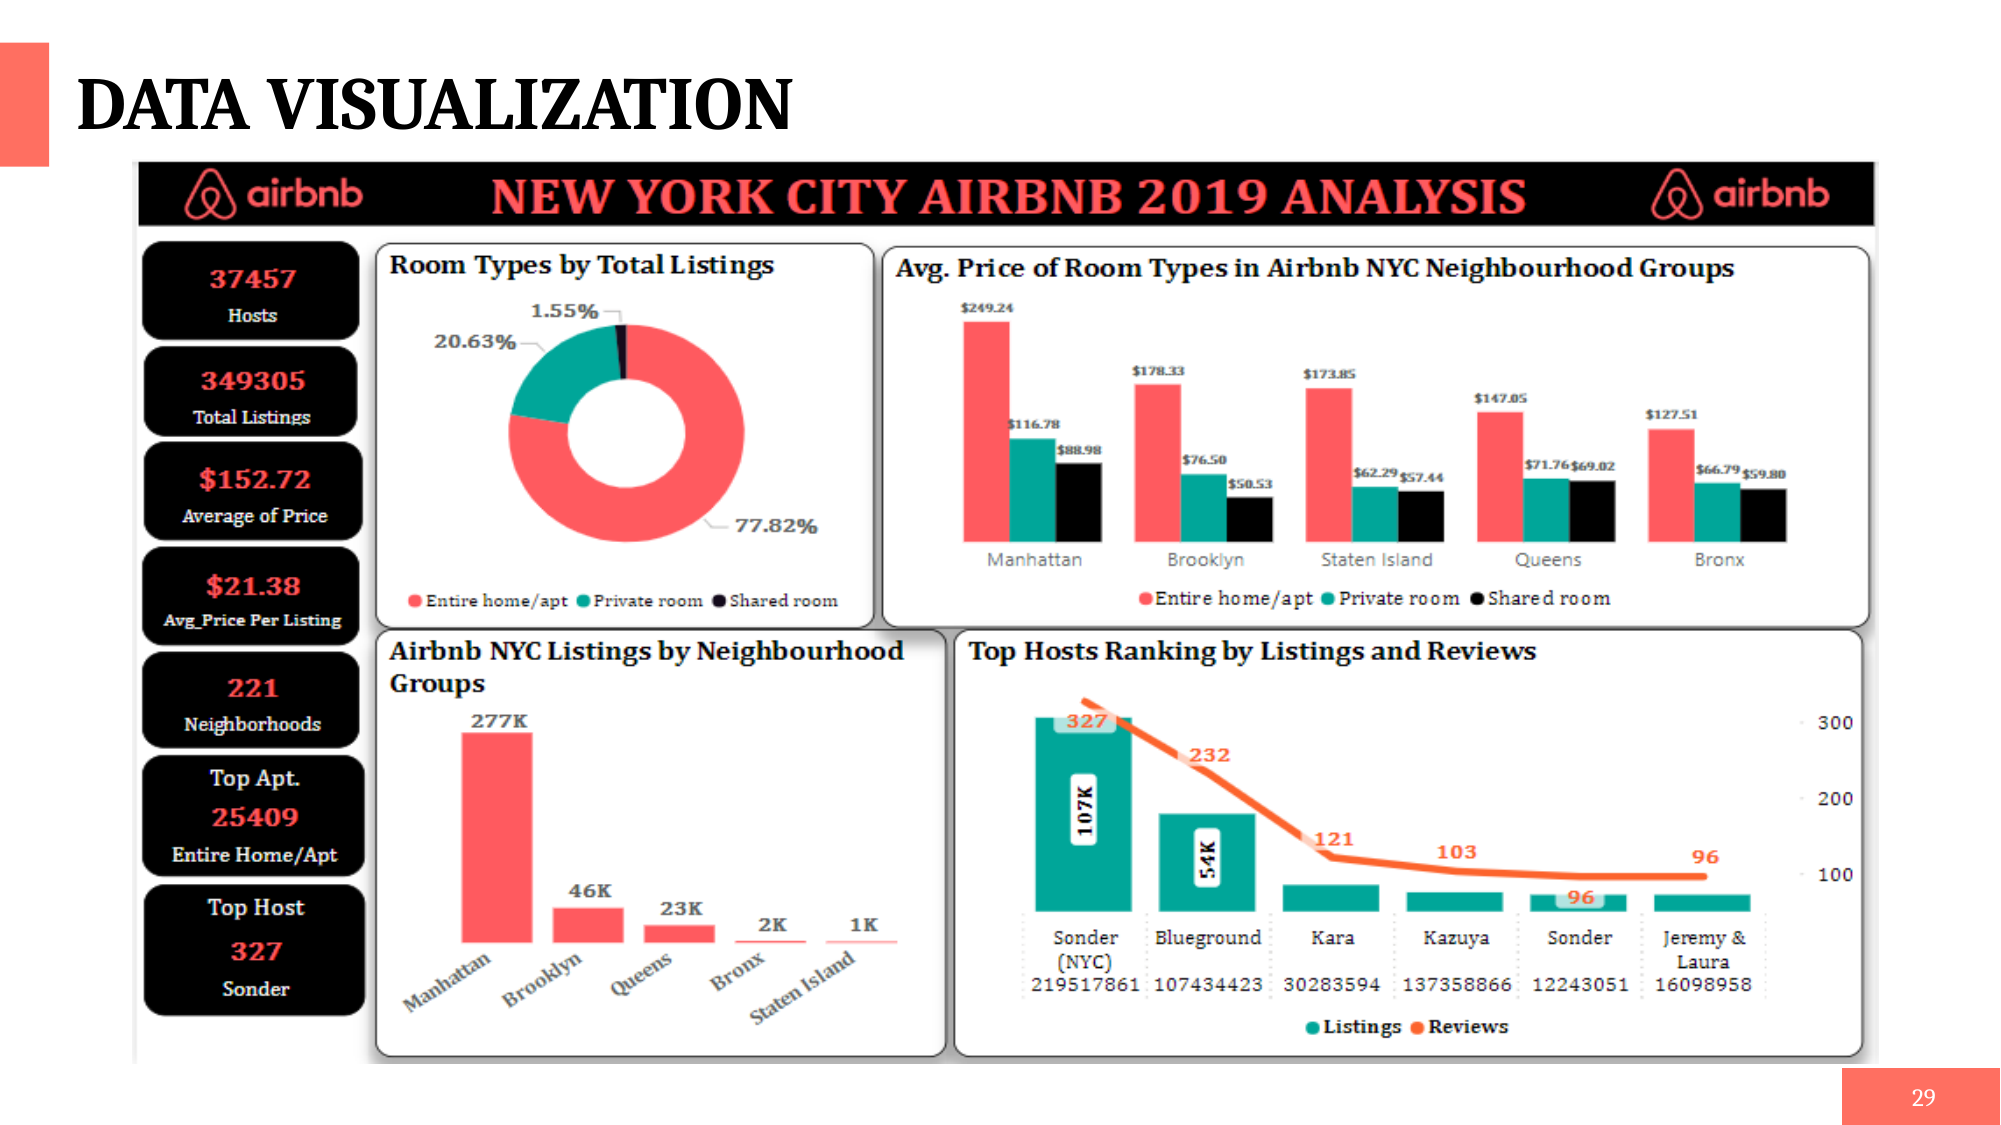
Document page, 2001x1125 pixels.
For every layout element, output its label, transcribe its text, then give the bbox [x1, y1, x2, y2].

title DATA VISUALIZATION [60, 42, 1951, 168]
slide_number 29 [1889, 1079, 1951, 1114]
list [132, 159, 1879, 1064]
